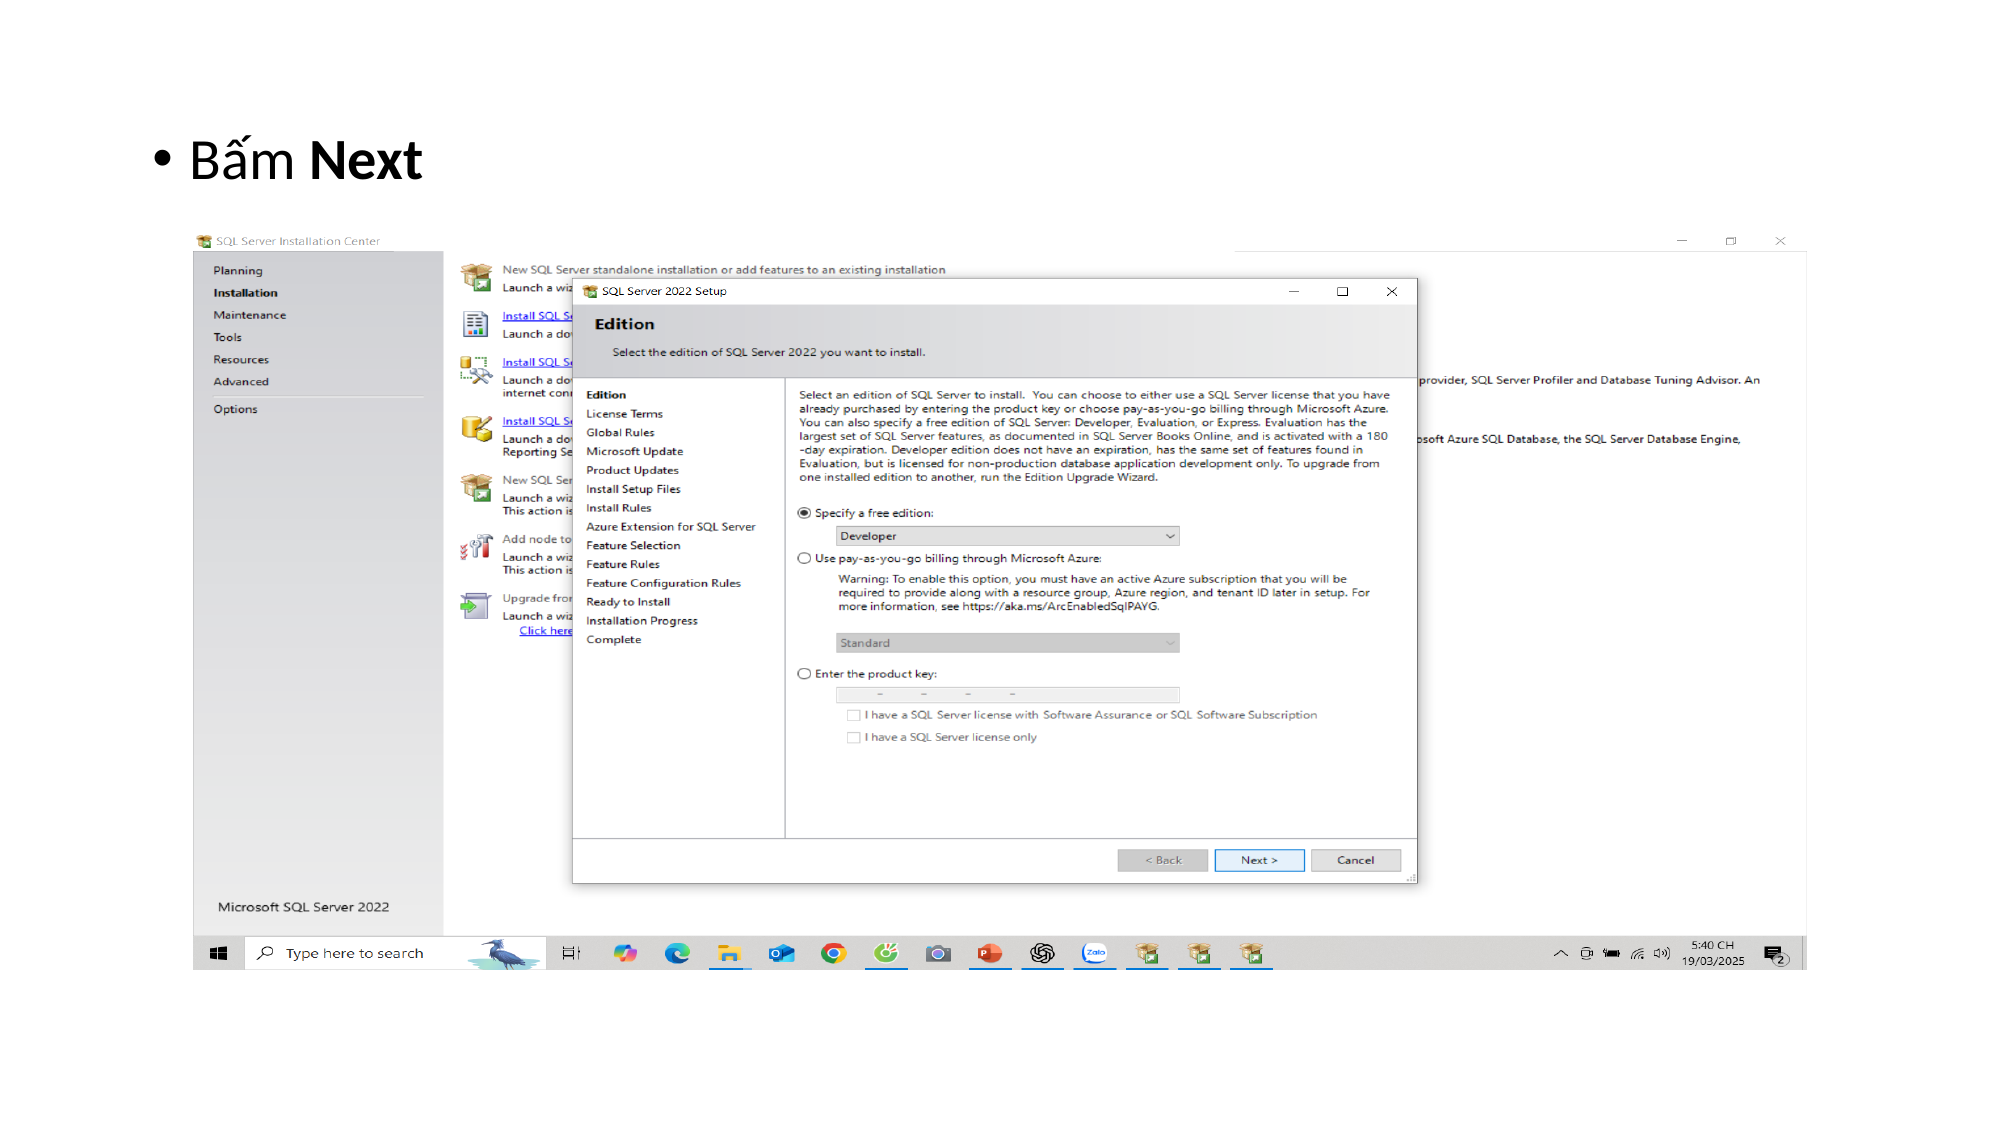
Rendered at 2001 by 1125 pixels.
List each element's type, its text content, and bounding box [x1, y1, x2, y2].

picture [193, 231, 1807, 971]
list Bấm Next [137, 121, 1863, 1014]
